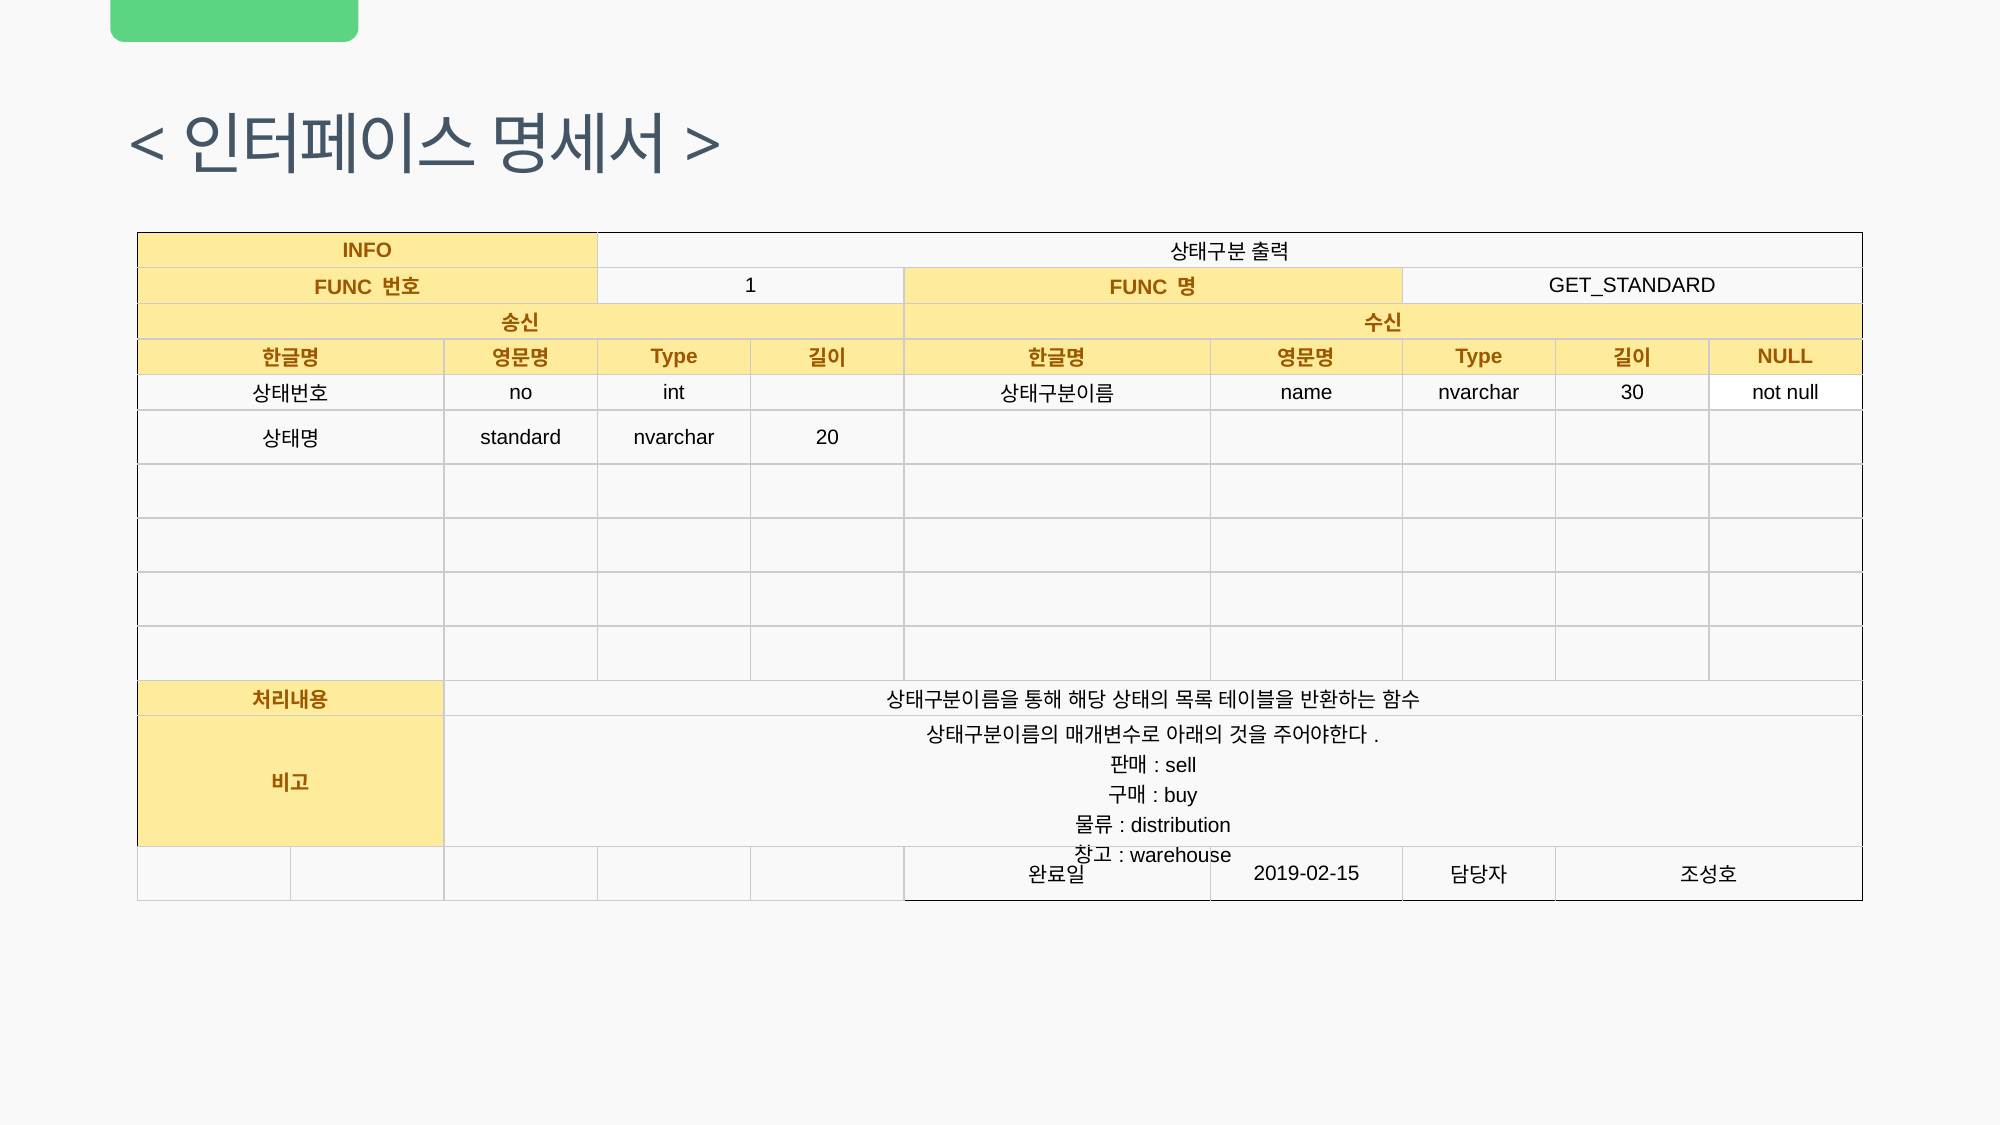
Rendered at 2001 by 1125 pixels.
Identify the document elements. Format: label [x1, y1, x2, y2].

table_cell [1211, 411, 1402, 463]
table_cell [445, 716, 1862, 846]
table_cell [751, 627, 903, 680]
table_cell [598, 519, 750, 571]
table_cell [1556, 465, 1708, 517]
table_cell [751, 519, 903, 571]
table_cell [751, 847, 903, 900]
table_cell [445, 519, 597, 571]
table_cell [1710, 411, 1862, 463]
table_cell [751, 465, 903, 517]
table_cell [598, 847, 750, 900]
table_cell [1211, 519, 1402, 571]
table_cell [1403, 847, 1555, 900]
table_cell [1710, 375, 1862, 409]
table_cell [138, 375, 443, 409]
table_cell [1710, 573, 1862, 625]
table_cell [598, 573, 750, 625]
table_cell [138, 681, 443, 715]
table_cell [1556, 573, 1708, 625]
table_cell [445, 411, 597, 463]
table_cell [905, 465, 1210, 517]
table_cell [1211, 847, 1402, 900]
table_cell [905, 375, 1210, 409]
table_cell [445, 340, 597, 374]
table_cell [905, 340, 1210, 374]
table_cell [751, 375, 903, 409]
table_cell [445, 847, 597, 900]
table_cell [138, 411, 443, 463]
table_cell [905, 627, 1210, 680]
table_cell [598, 375, 750, 409]
table_cell [598, 268, 903, 303]
table_cell [598, 465, 750, 517]
table_cell [1211, 573, 1402, 625]
table_cell [1211, 465, 1402, 517]
table_cell [138, 627, 443, 680]
table_cell [905, 519, 1210, 571]
table_cell [1403, 627, 1555, 680]
table_cell [138, 268, 597, 303]
table_cell [1403, 573, 1555, 625]
table_cell [905, 847, 1210, 900]
text_box [109, 0, 360, 43]
table_cell [138, 847, 290, 900]
table_cell [1403, 411, 1555, 463]
table_cell [1710, 465, 1862, 517]
table_cell [1556, 375, 1708, 409]
table_cell [598, 340, 750, 374]
table_cell [598, 411, 750, 463]
table_cell [445, 573, 597, 625]
table_cell [905, 573, 1210, 625]
table_cell [1403, 519, 1555, 571]
table_cell [445, 627, 597, 680]
table_cell [1556, 340, 1708, 374]
table_header [138, 233, 597, 267]
table_cell [1211, 340, 1402, 374]
table_cell [1403, 268, 1862, 303]
table_cell [291, 847, 443, 900]
table_cell [1710, 340, 1862, 374]
table_cell [751, 411, 903, 463]
table_cell [445, 375, 597, 409]
table_cell [905, 304, 1862, 338]
table_cell [751, 340, 903, 374]
table_header [598, 233, 1862, 267]
table_cell [138, 573, 443, 625]
table_cell [1403, 465, 1555, 517]
table_cell [1556, 411, 1708, 463]
table_cell [1556, 519, 1708, 571]
table_cell [598, 627, 750, 680]
table_cell [905, 268, 1402, 303]
table_cell [1211, 627, 1402, 680]
table_cell [1403, 340, 1555, 374]
table_cell [1710, 627, 1862, 680]
table_cell [138, 519, 443, 571]
table_cell [1211, 375, 1402, 409]
table_cell [751, 573, 903, 625]
text_box [110, 94, 742, 190]
table_cell [138, 716, 443, 846]
table_cell [905, 411, 1210, 463]
table_cell [1556, 627, 1708, 680]
table_cell [138, 304, 903, 338]
table_cell [138, 340, 443, 374]
table_cell [138, 465, 443, 517]
table_cell [1556, 847, 1862, 900]
table_cell [1403, 375, 1555, 409]
table_cell [1710, 519, 1862, 571]
table_cell [445, 465, 597, 517]
table_cell [445, 681, 1862, 715]
